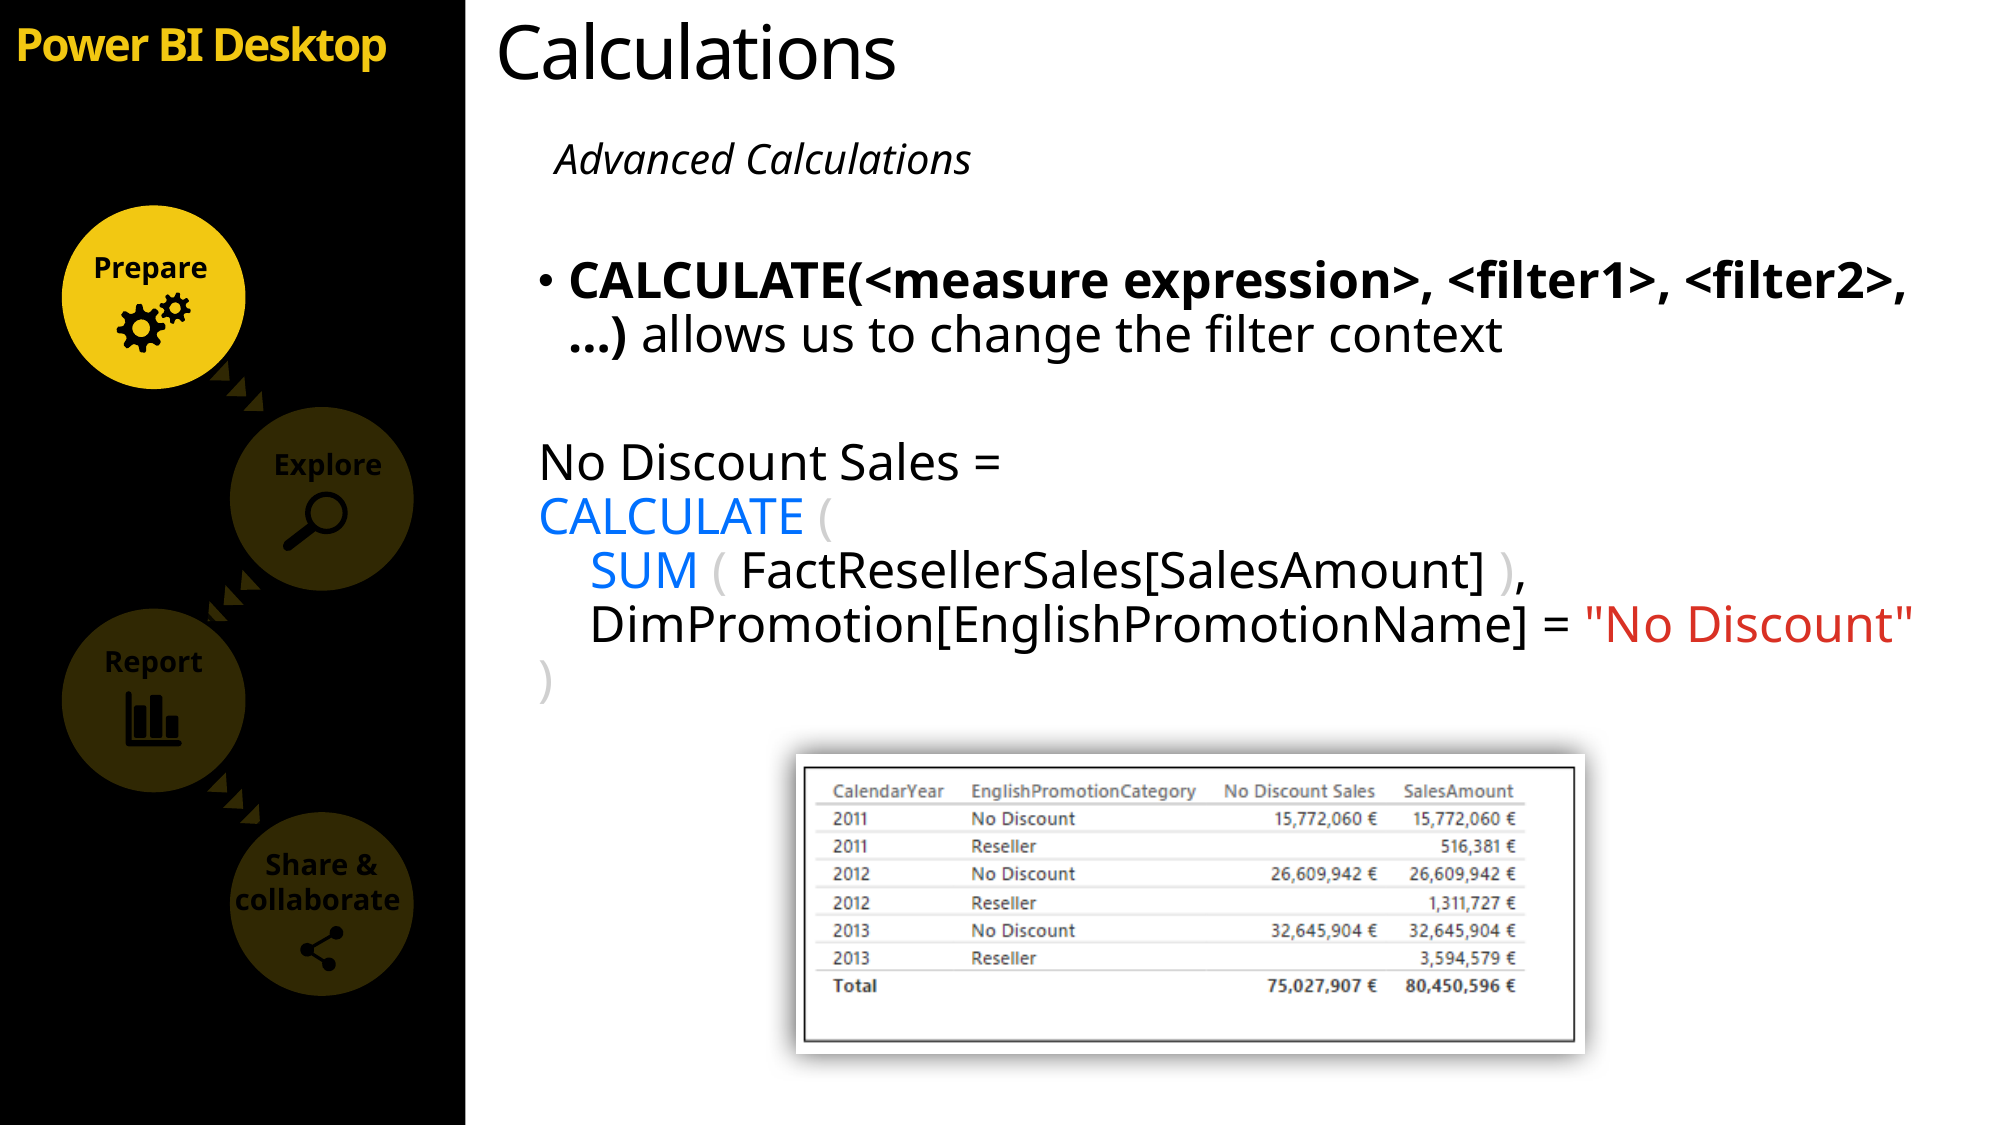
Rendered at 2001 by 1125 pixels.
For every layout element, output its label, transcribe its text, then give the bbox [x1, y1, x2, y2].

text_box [0, 0, 466, 1125]
text_box Advanced Calculations [525, 108, 1856, 183]
text_box Calculations [467, 0, 2000, 110]
text_box CALCULATE(<measure expression>, <filter1>, <filter2>, …) allows us to change the filter context No Discount Sales = CALCULATE ( SUM ( FactResellerSales[SalesAmount] ), DimPromotion[EnglishPromotionName] = "No Discount" ) [478, 231, 1970, 379]
picture [795, 754, 1585, 1054]
